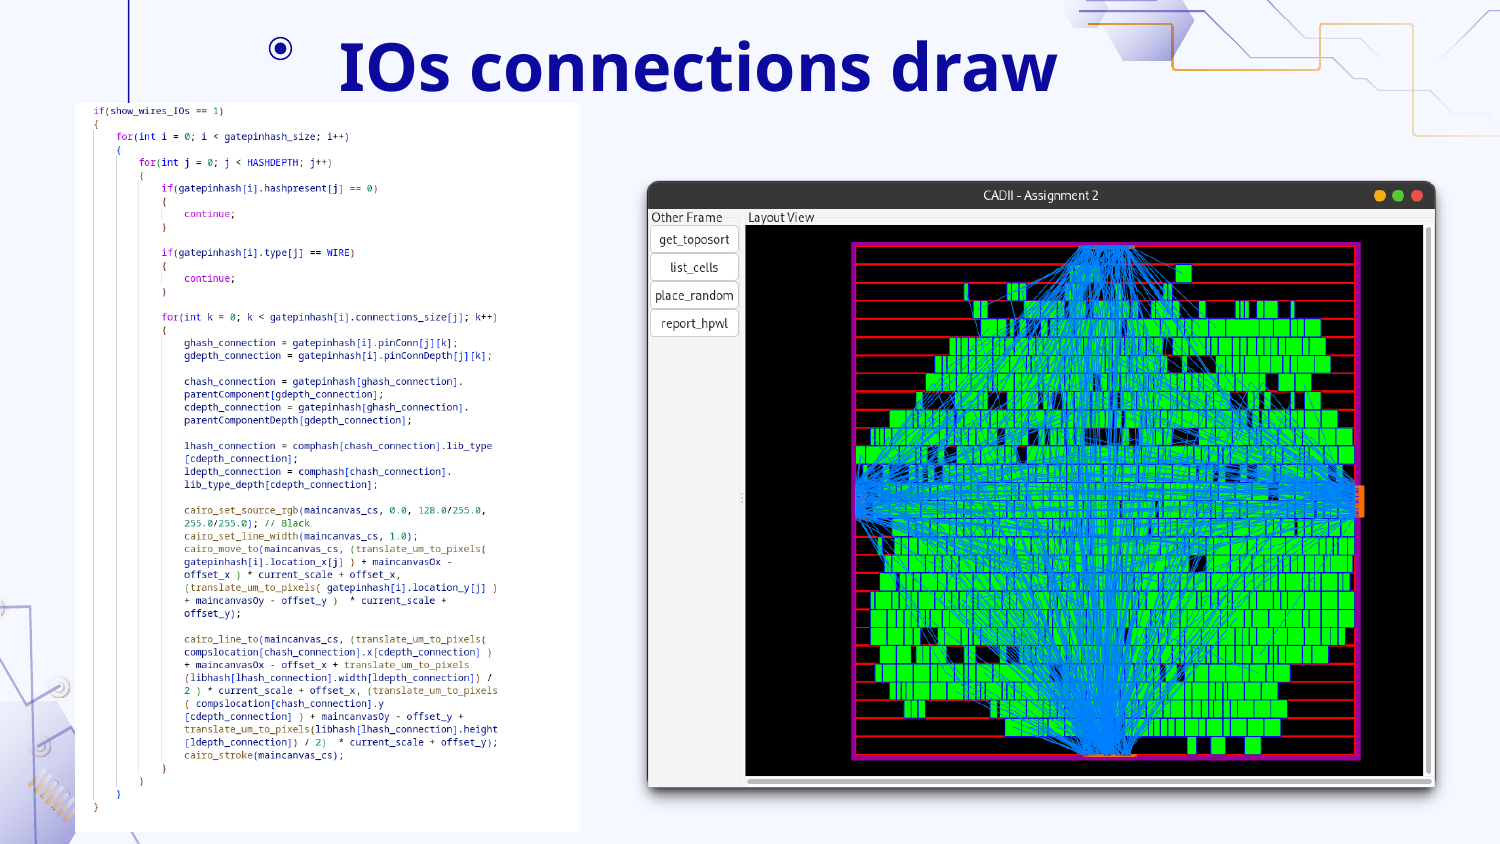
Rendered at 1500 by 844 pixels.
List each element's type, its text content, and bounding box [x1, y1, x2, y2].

text_box IOs connections draw [324, 9, 1291, 104]
picture [624, 168, 1458, 821]
picture [74, 103, 580, 832]
